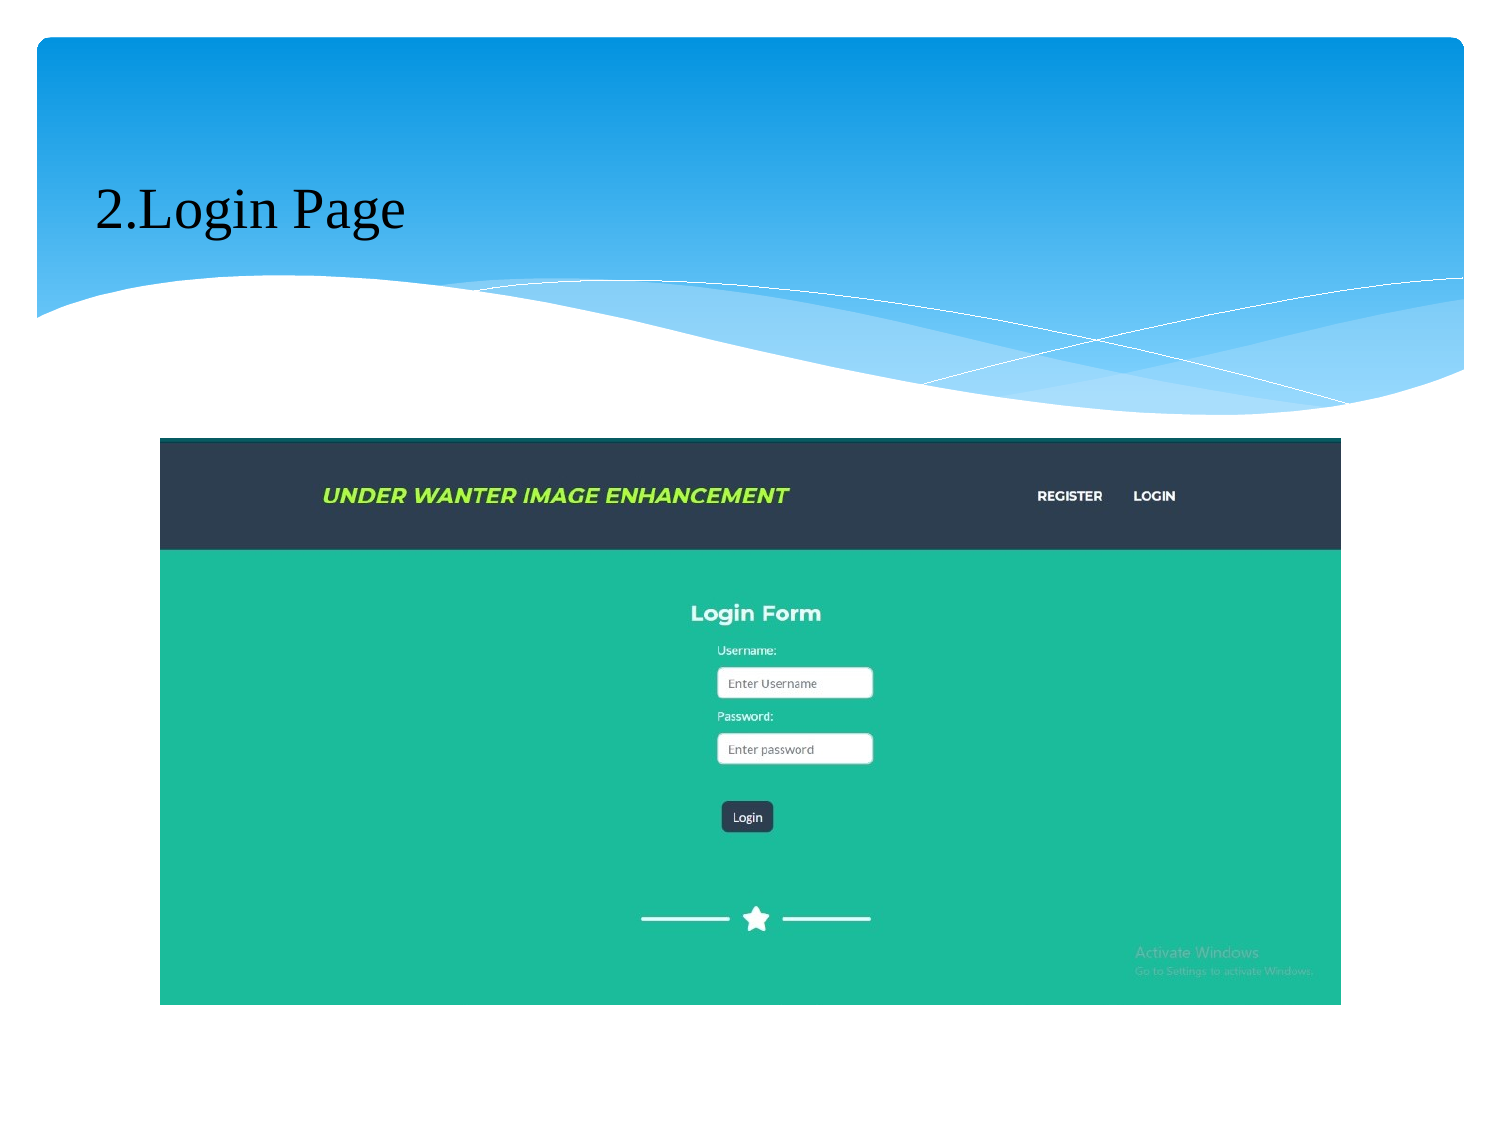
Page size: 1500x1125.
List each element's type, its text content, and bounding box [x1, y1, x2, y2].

text_box 2.Login Page [80, 162, 1418, 248]
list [160, 438, 1341, 1006]
